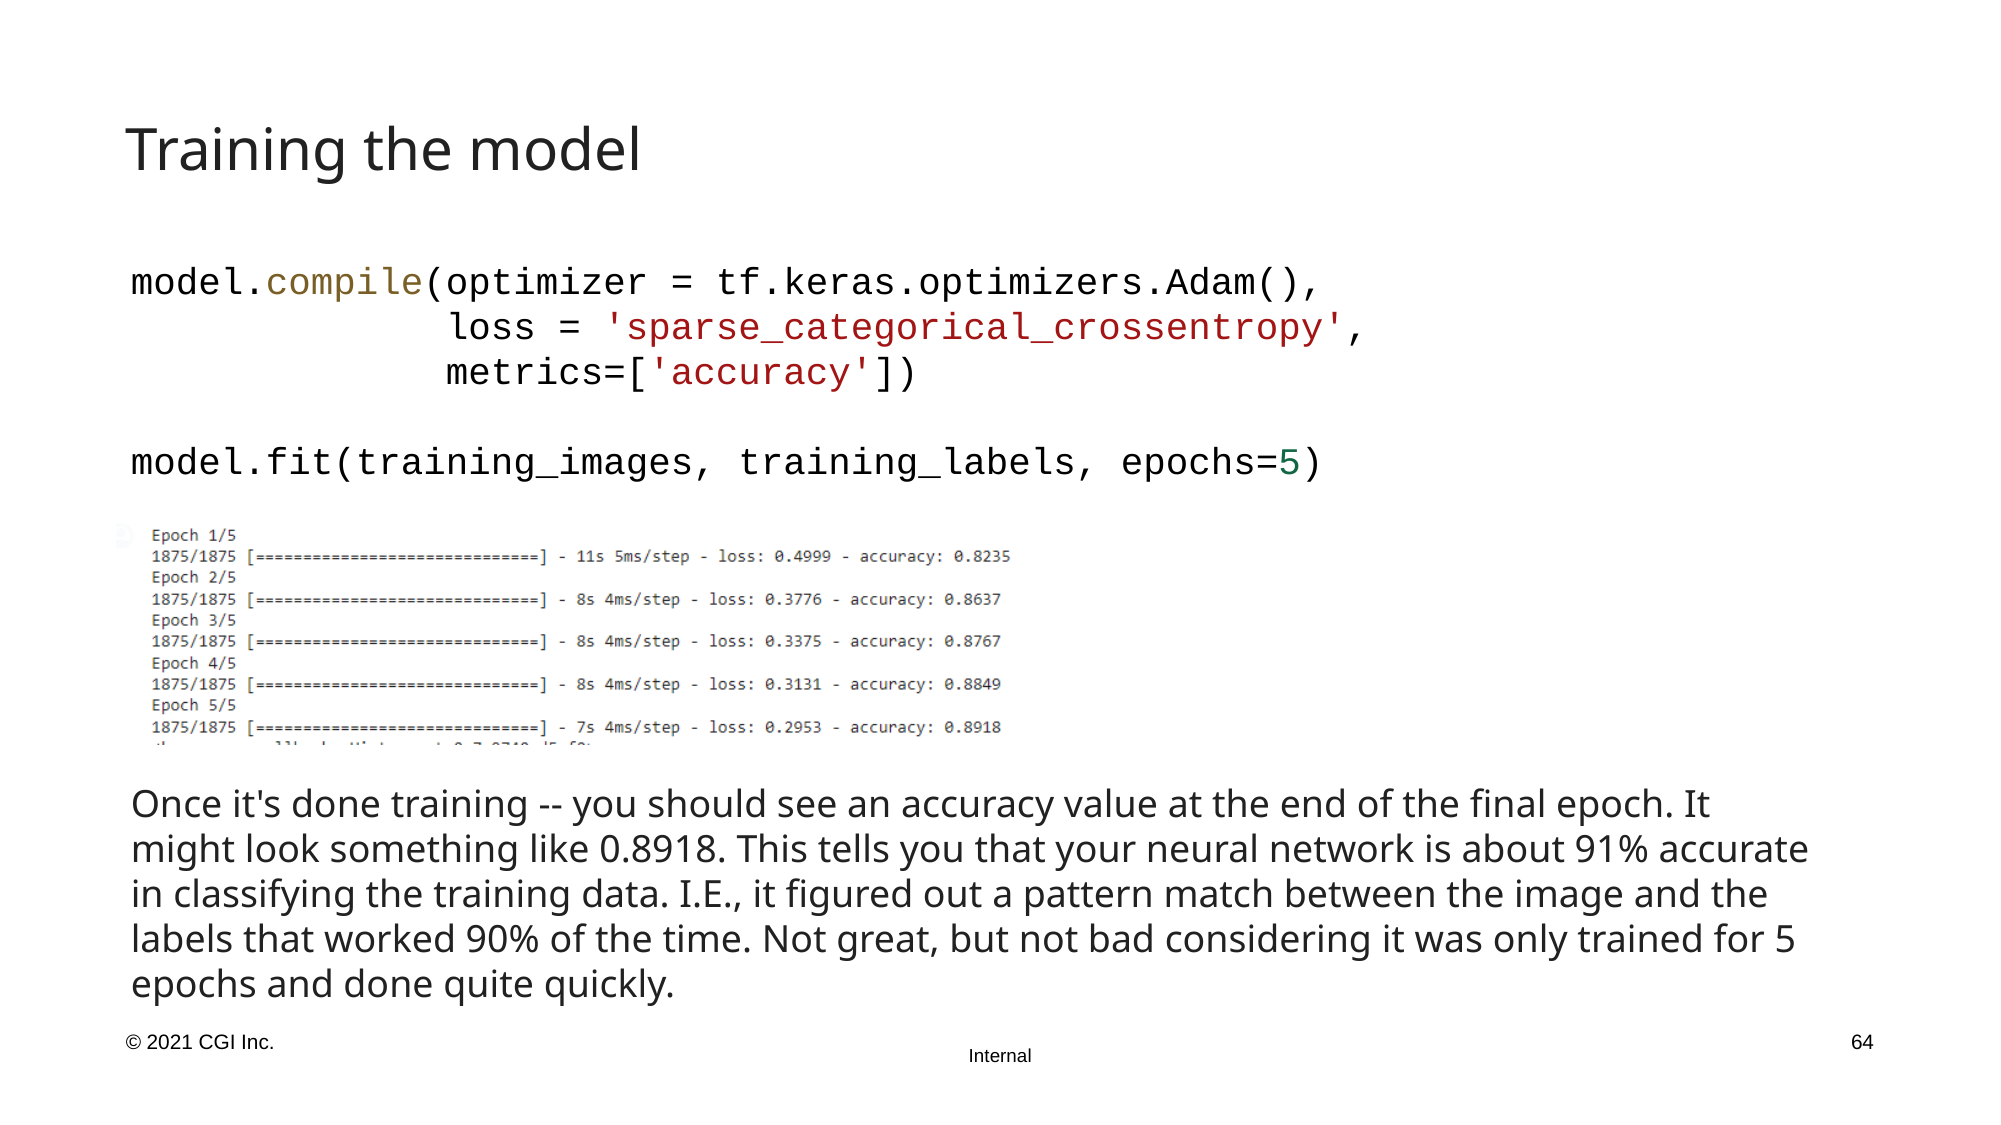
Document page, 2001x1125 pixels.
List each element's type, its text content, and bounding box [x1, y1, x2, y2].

slide_number 64 [1831, 1027, 1875, 1056]
text_box Once it's done training -- you should see an accuracy value at the end of the final epoch. It might look something like 0.8918. This tells you that your neural network is about 91% accurate in classifying the training data. I.E., it figured out a pattern match between the image and the labels that worked 90% of the time. Not great, but not bad considering it was only trained for 5 epochs and done quite quickly. [116, 773, 1829, 1013]
text_box model.compile(optimizer = tf.keras.optimizers.Adam(), loss = 'sparse_categorical_crossentropy', metrics=['accuracy']) model.fit(training_images, training_labels, epochs=5) [116, 249, 1513, 490]
picture [115, 520, 1031, 746]
title Training the model [125, 112, 1877, 200]
